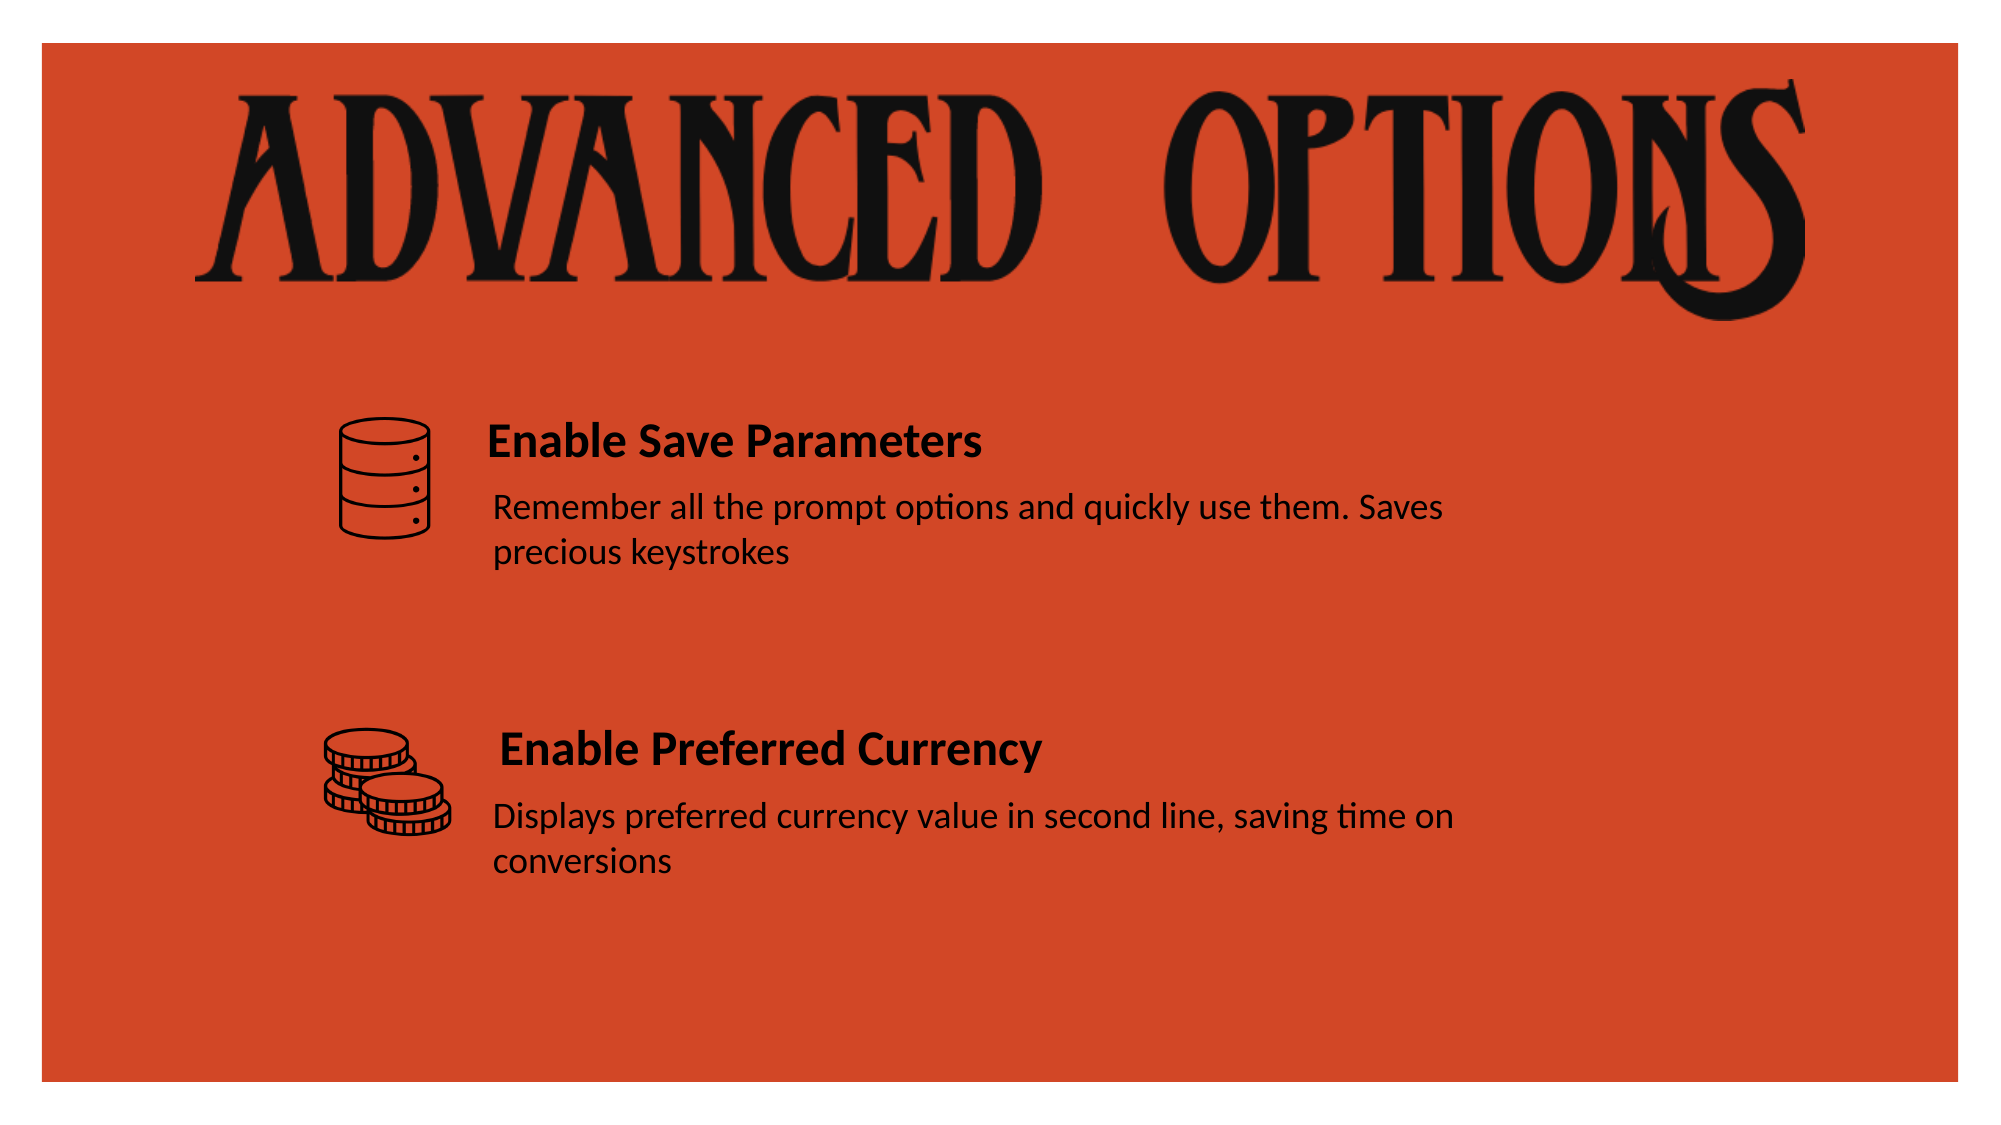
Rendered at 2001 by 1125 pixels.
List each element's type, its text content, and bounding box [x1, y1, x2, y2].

picture [309, 706, 460, 857]
picture [309, 401, 460, 552]
text_box Remember all the prompt options and quickly use them. Saves precious keystrokes [478, 475, 1572, 580]
text_box Enable Save Parameters [441, 399, 1029, 475]
picture [195, 79, 1805, 321]
text_box Displays preferred currency value in second line, saving time on conversions [478, 783, 1572, 889]
text_box Enable Preferred Currency [478, 708, 1065, 783]
